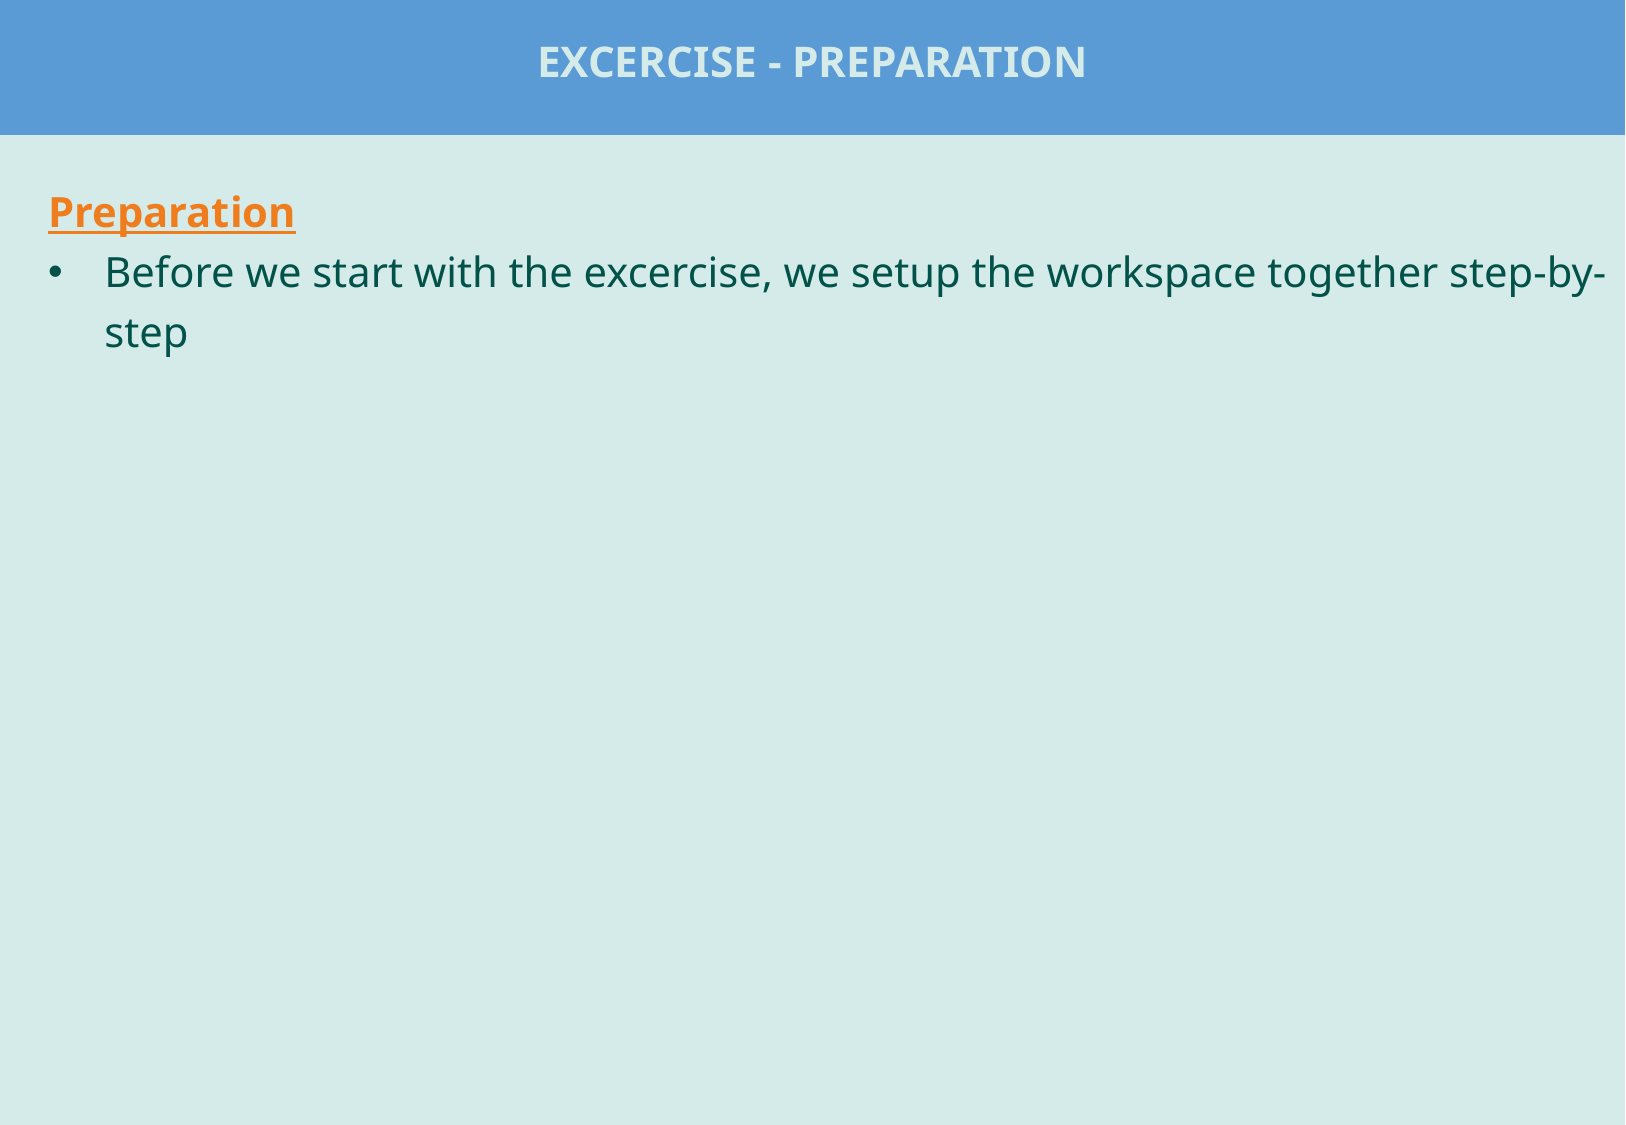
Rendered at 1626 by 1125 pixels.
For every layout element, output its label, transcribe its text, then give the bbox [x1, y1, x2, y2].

text_box Preparation Before we start with the excercise, we setup the workspace together step-by-step [33, 168, 1625, 423]
title Excercise - Preparation [0, 0, 1625, 127]
text_box [0, 127, 1625, 136]
